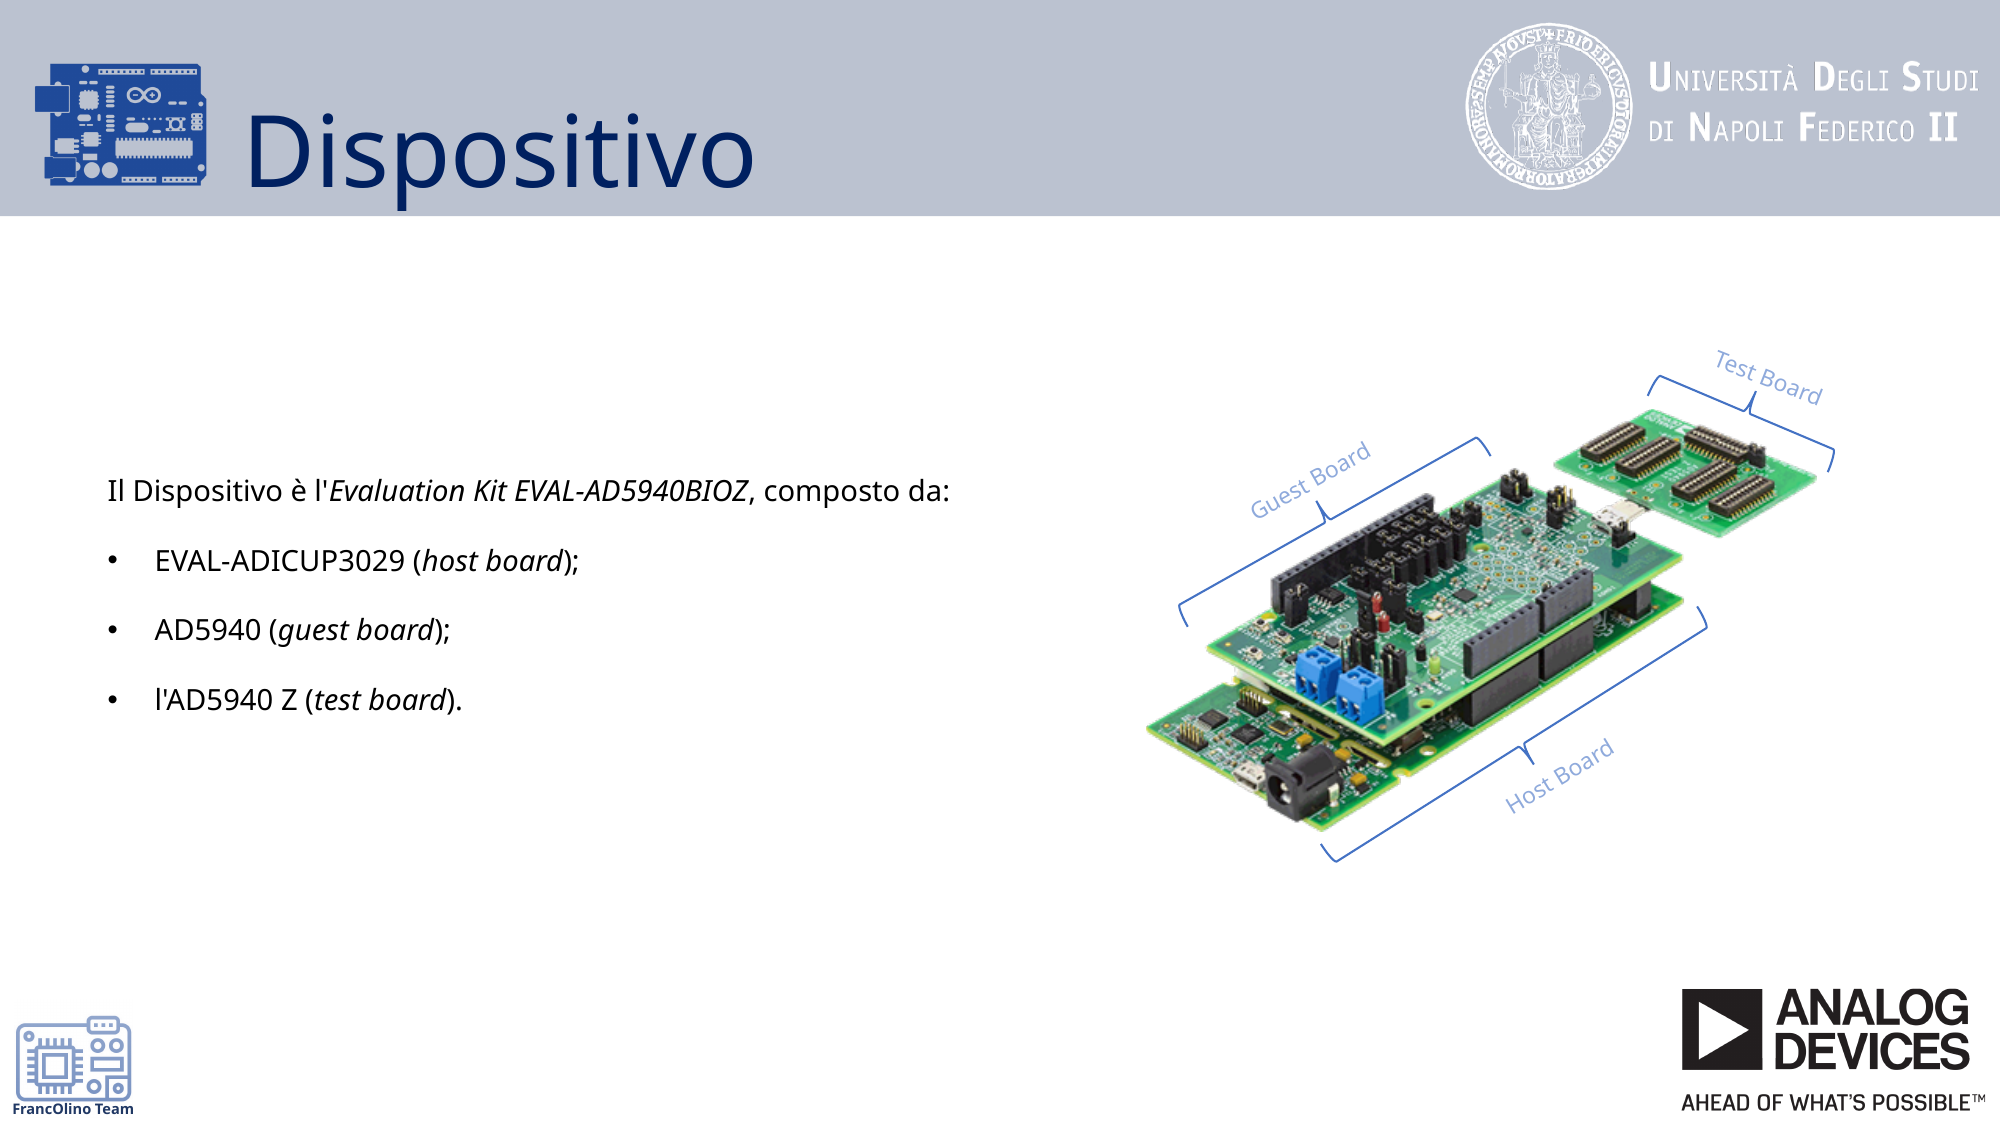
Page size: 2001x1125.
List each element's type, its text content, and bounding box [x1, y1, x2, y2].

picture [1656, 949, 2000, 1125]
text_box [0, 0, 2000, 217]
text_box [1146, 389, 1845, 832]
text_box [0, 999, 155, 1125]
text_box Test Board [1694, 331, 1844, 389]
picture [29, 59, 212, 190]
text_box Il Dispositivo è l'Evaluation Kit EVAL-AD5940BIOZ, composto da: EVAL-ADICUP3029 (host board); AD5940 (guest board); l'AD5940 Z (test board). [93, 464, 1138, 724]
